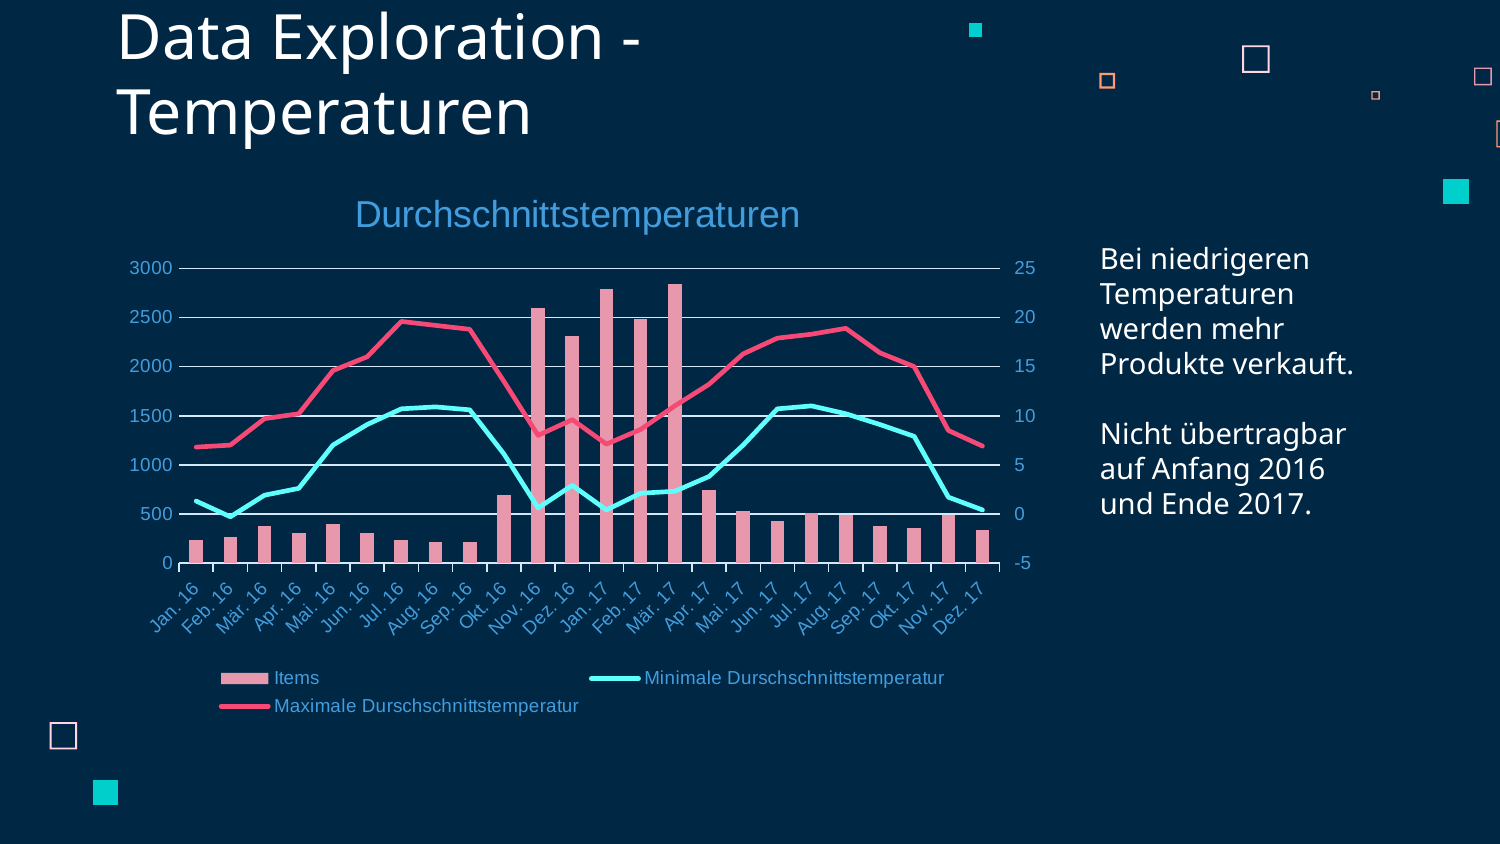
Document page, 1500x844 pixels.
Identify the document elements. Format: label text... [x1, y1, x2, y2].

title Data Exploration - Temperaturen [101, 67, 978, 163]
chart [110, 162, 1056, 724]
text_box Bei niedrigeren Temperaturen werden mehr Produkte verkauft. Nicht übertragbar auf Anfang 2016 und Ende 2017. [1084, 225, 1381, 701]
